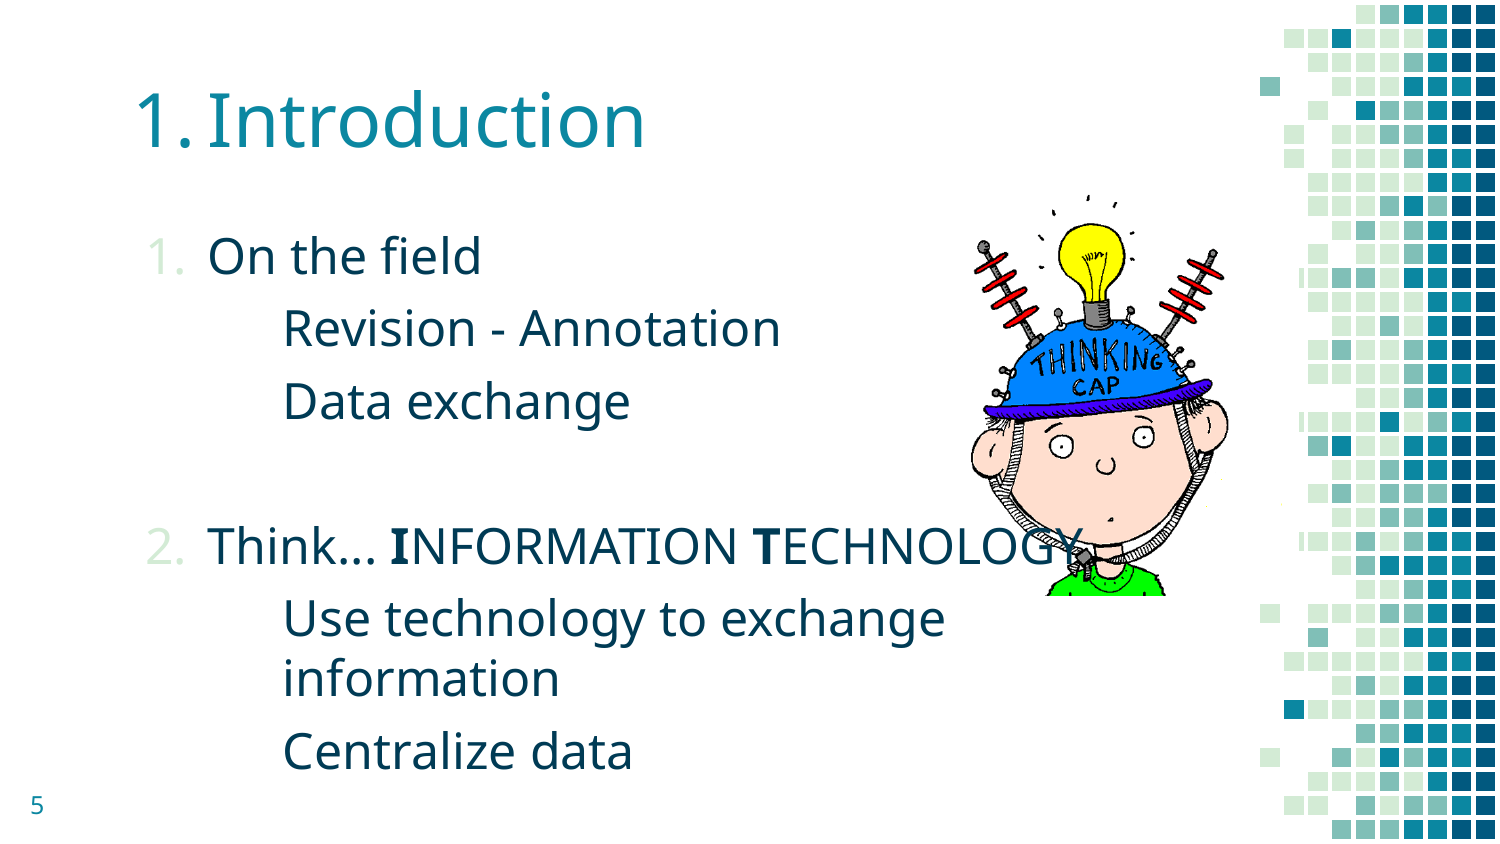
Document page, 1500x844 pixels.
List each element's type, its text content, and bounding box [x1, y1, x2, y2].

list On the field Revision - Annotation Data exchange Think... INFORMATION TECHNOLOGY Use technology to exchange information Centralize data [117, 209, 1227, 825]
title Introduction [117, 37, 1227, 178]
picture [937, 532, 947, 560]
slide_number ‹#› [15, 774, 105, 839]
picture [937, 177, 1300, 596]
